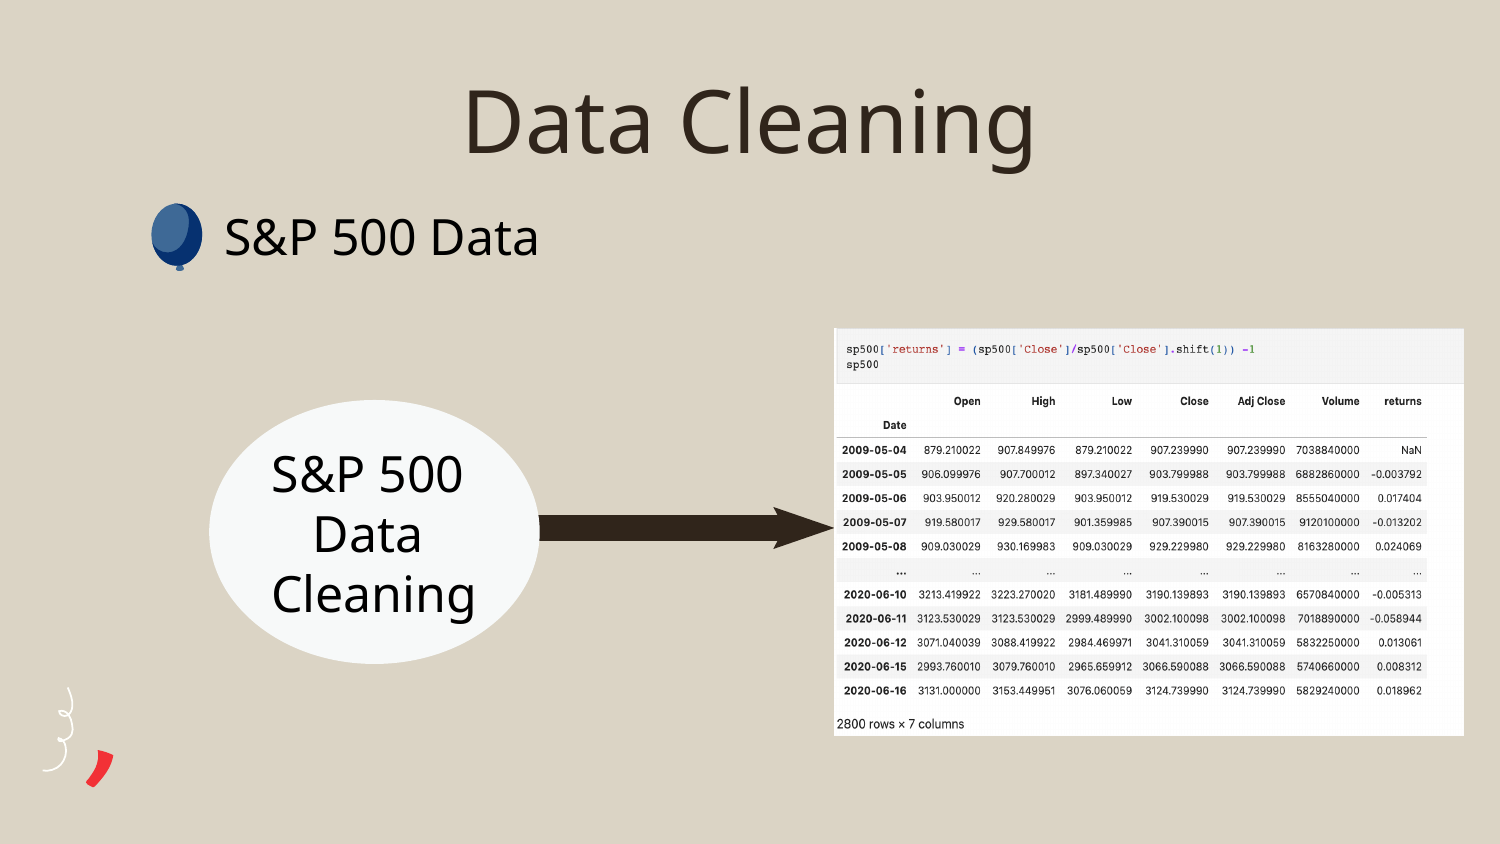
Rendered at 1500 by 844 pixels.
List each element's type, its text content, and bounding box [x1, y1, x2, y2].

text_box [773, 506, 829, 550]
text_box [151, 203, 203, 272]
text_box S&P 500 Data [209, 190, 957, 281]
text_box Data Cleaning [116, 104, 1384, 204]
picture [834, 328, 1464, 736]
text_box S&P 500 Data Cleaning [209, 399, 540, 664]
text_box [539, 515, 783, 541]
